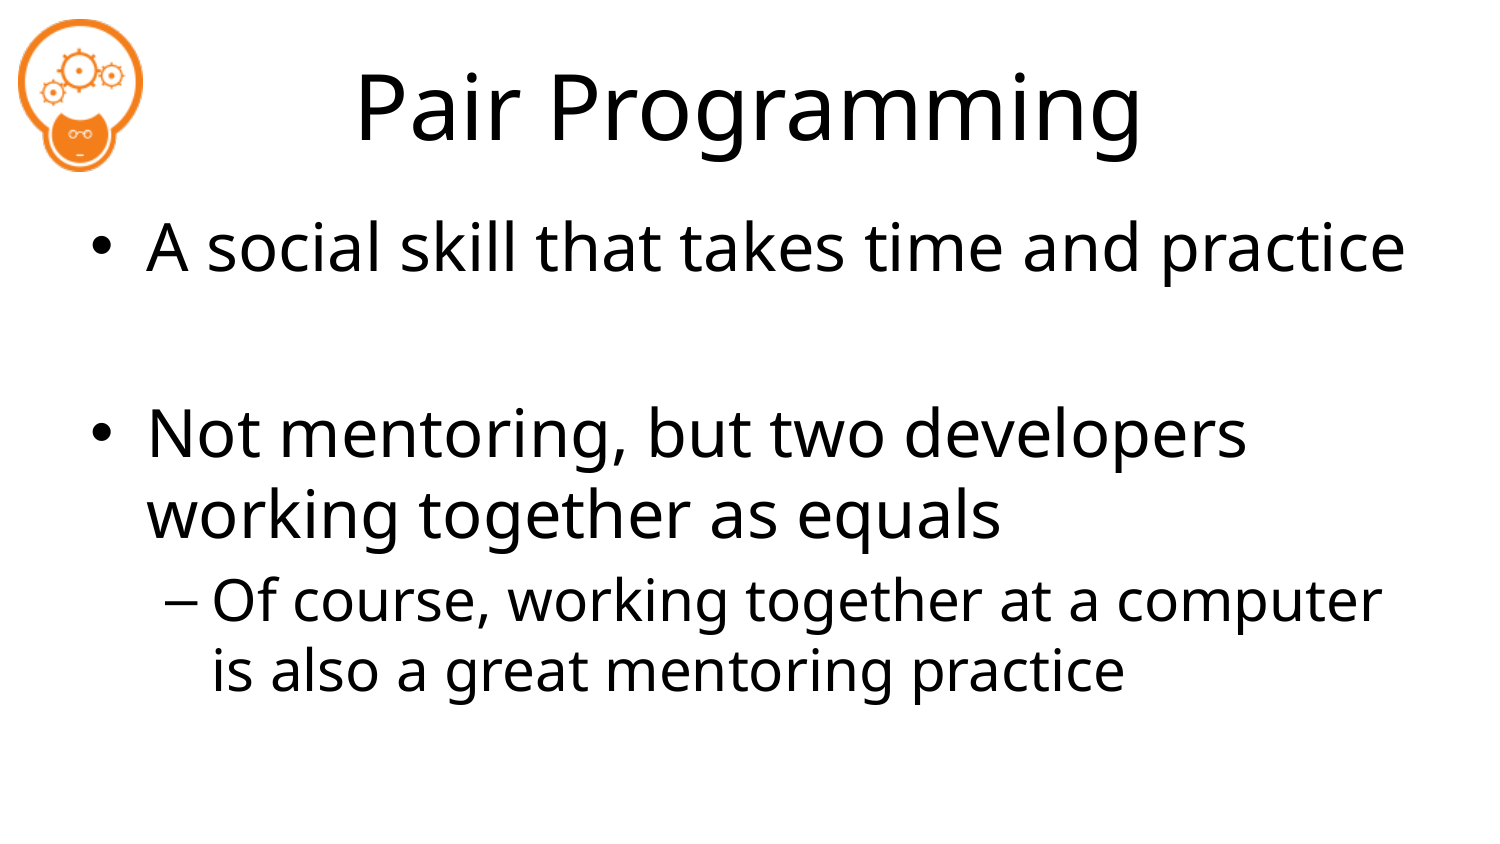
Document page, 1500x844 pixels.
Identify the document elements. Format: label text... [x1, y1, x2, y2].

list A social skill that takes time and practice Not mentoring, but two developers working together as equals Of course, working together at a computer is also a great mentoring practice [75, 196, 1425, 754]
picture [18, 19, 143, 172]
title Pair Programming [75, 33, 1425, 175]
